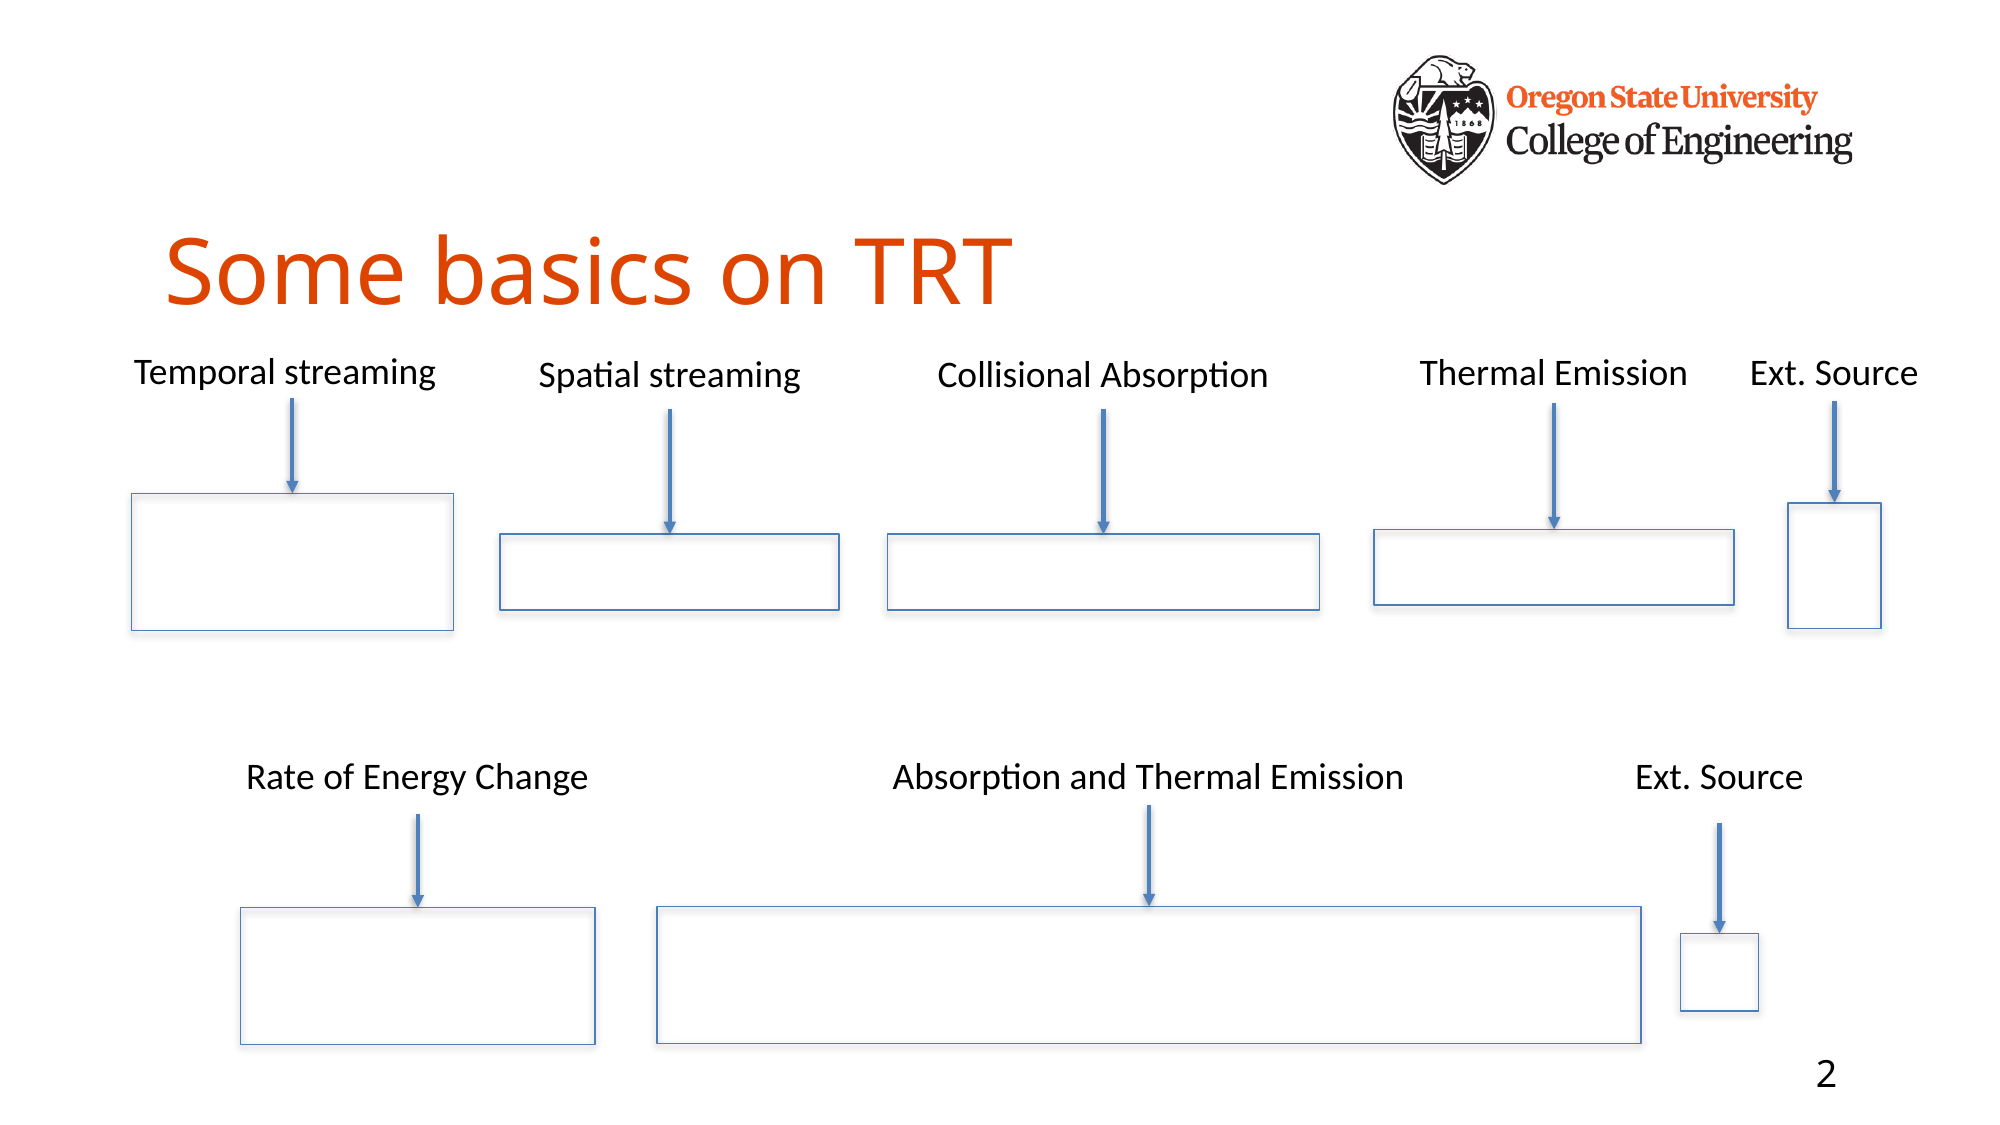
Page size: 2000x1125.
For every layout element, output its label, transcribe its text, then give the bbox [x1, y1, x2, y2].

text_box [1373, 340, 1735, 606]
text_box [1733, 340, 1936, 629]
slide_number 2 [1432, 1042, 1853, 1103]
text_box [887, 342, 1320, 611]
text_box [656, 744, 1642, 1044]
title Some basics on TRT [149, 205, 1850, 401]
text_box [499, 342, 840, 611]
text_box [117, 339, 454, 631]
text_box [228, 744, 607, 1045]
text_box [1643, 744, 1821, 1012]
